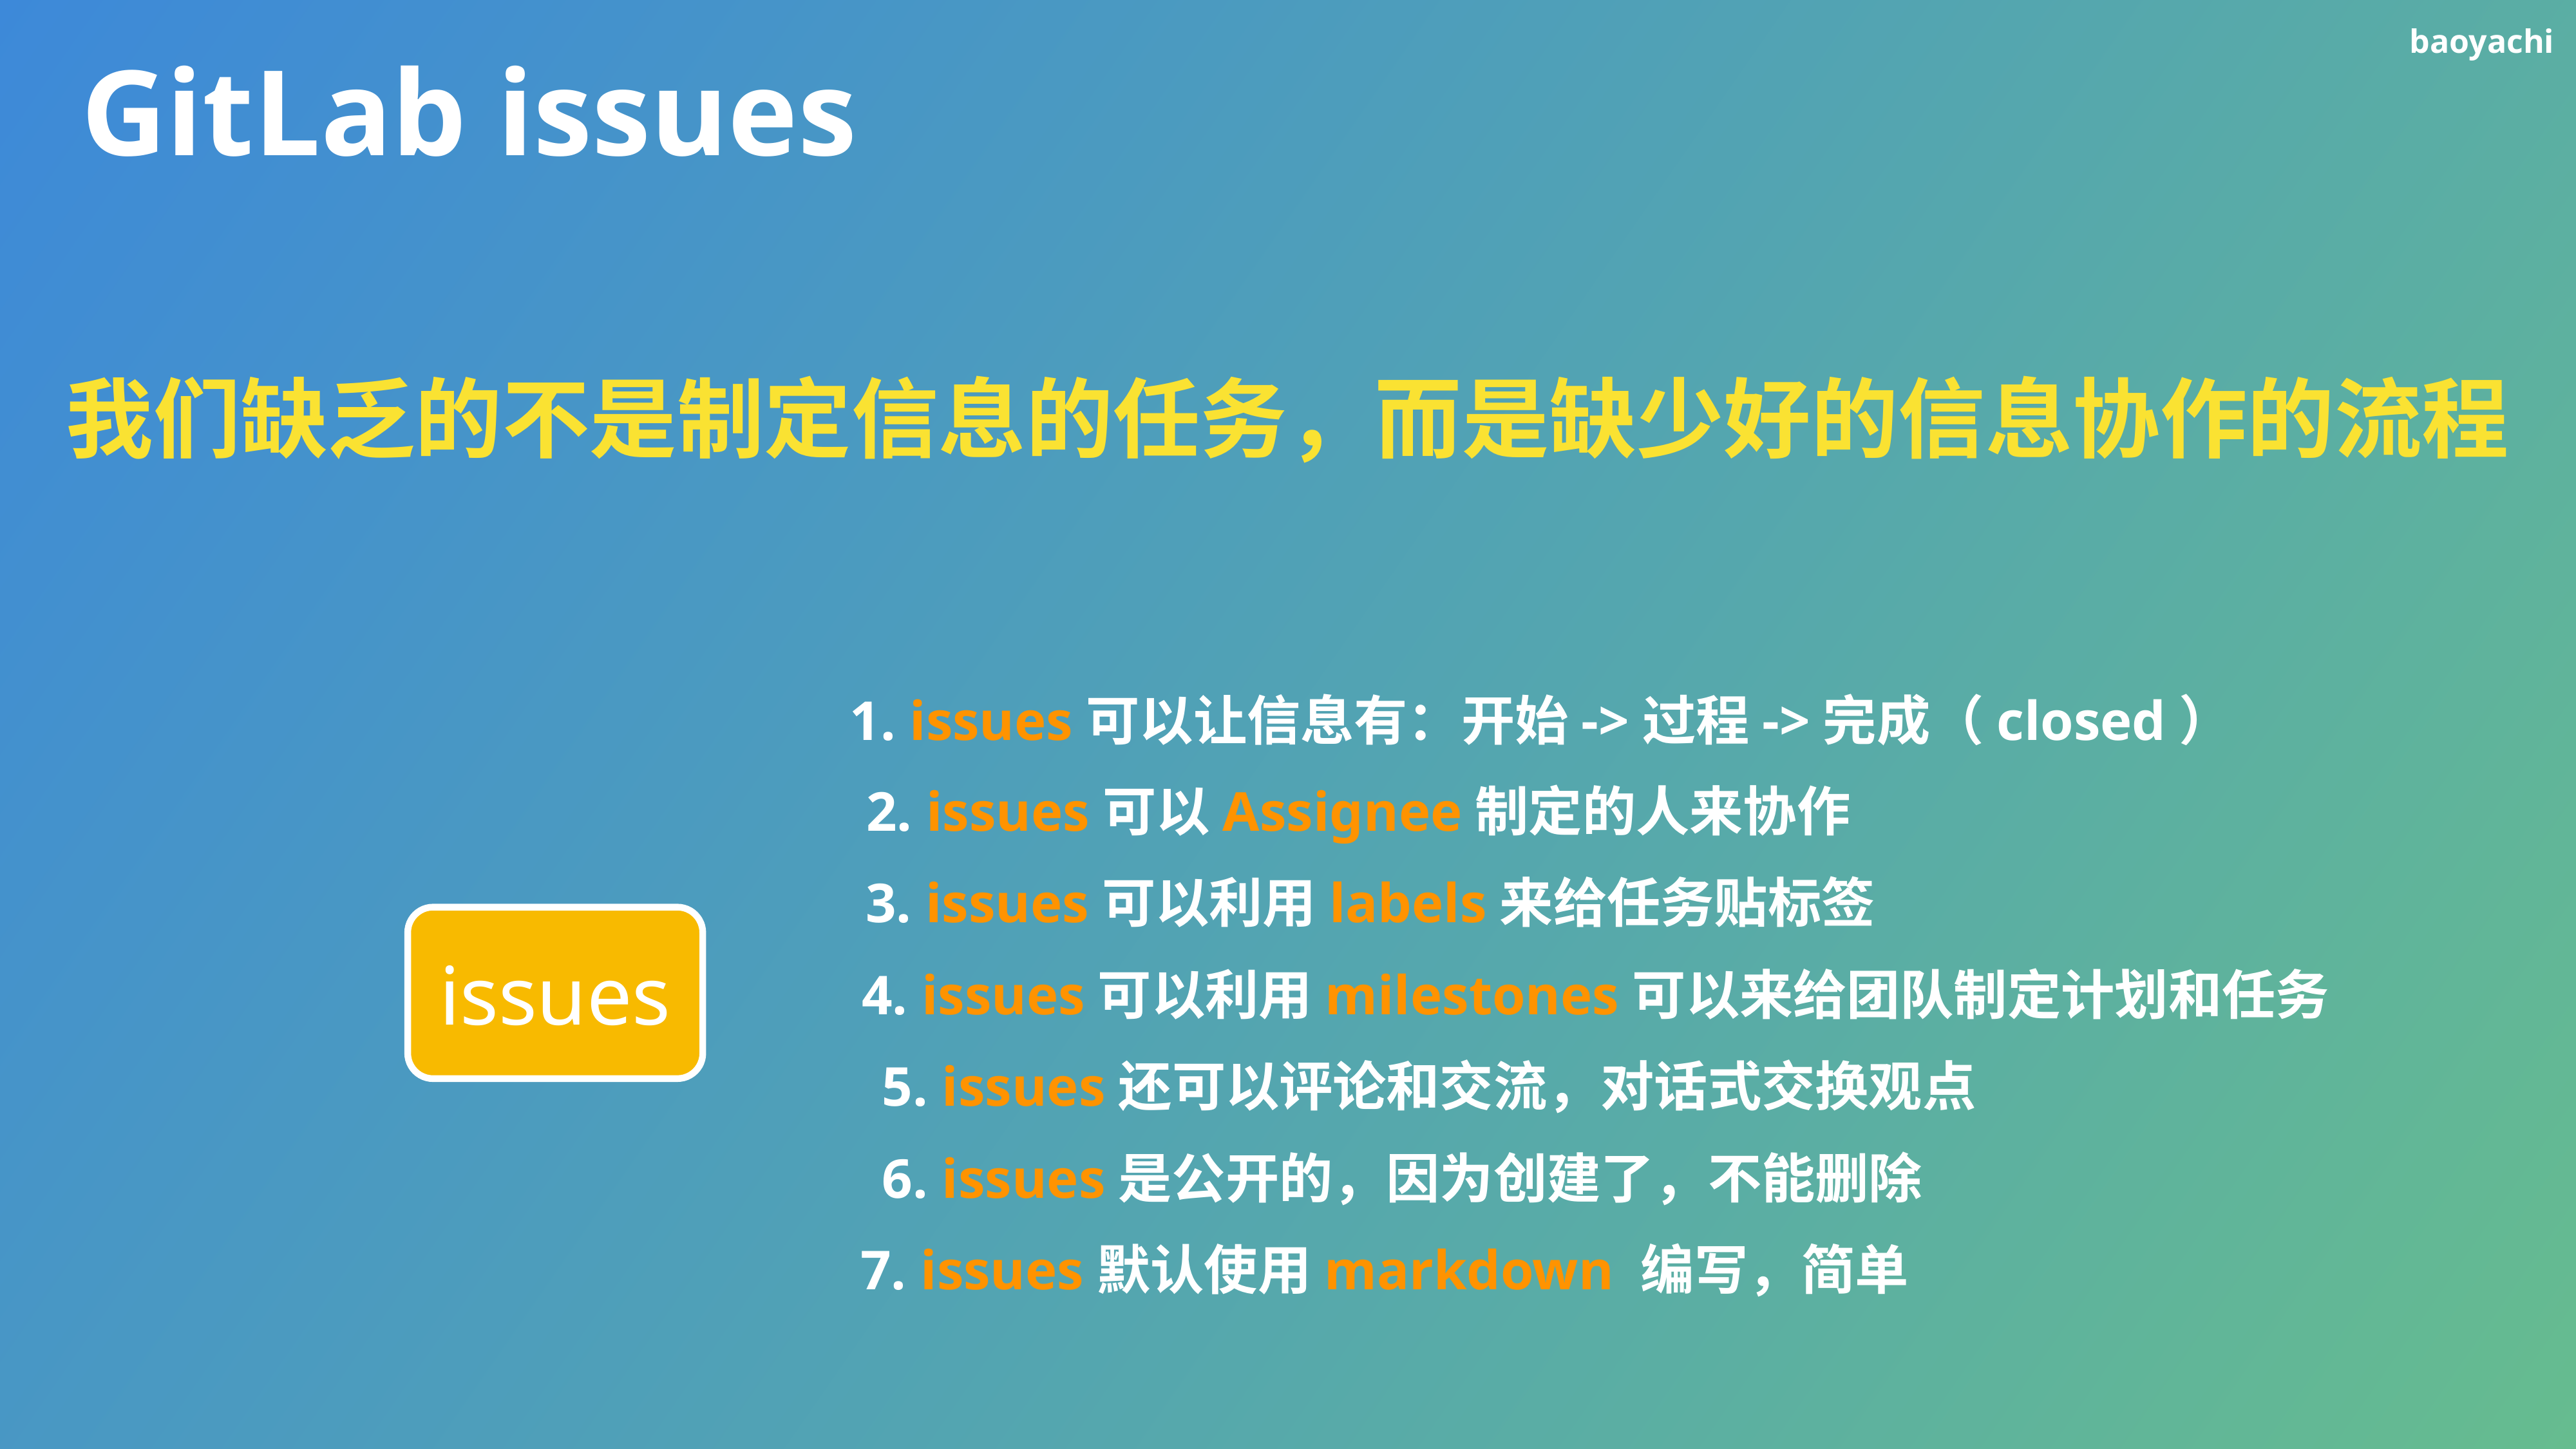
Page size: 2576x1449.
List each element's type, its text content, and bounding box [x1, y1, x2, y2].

text_box GitLab issues [75, 32, 893, 185]
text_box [407, 675, 2309, 1312]
text_box 我们缺乏的不是制定信息的任务，而是缺少好的信息协作的流程 [61, 359, 2515, 475]
